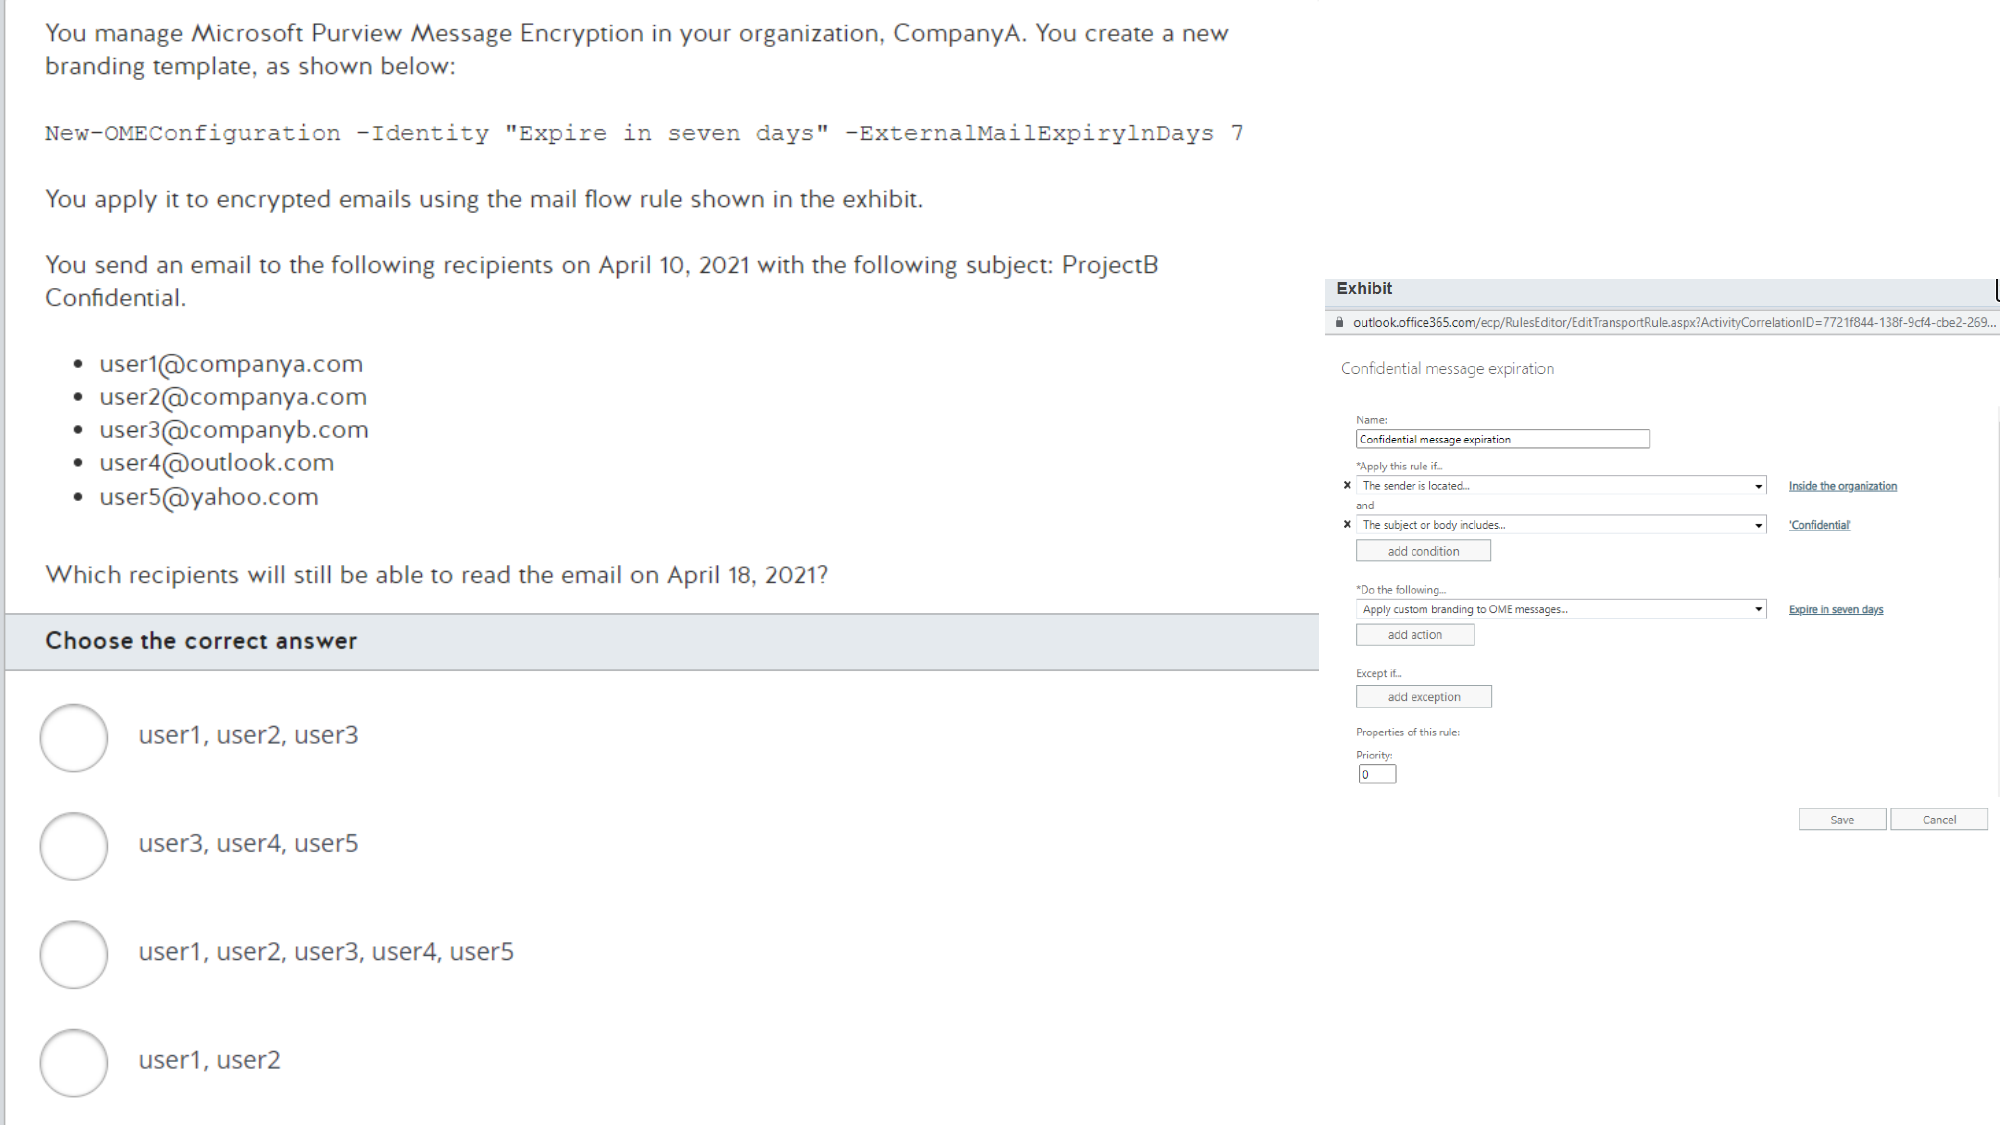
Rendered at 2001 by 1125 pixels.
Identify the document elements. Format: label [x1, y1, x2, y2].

picture [1325, 279, 2000, 846]
picture [0, 0, 1319, 1125]
